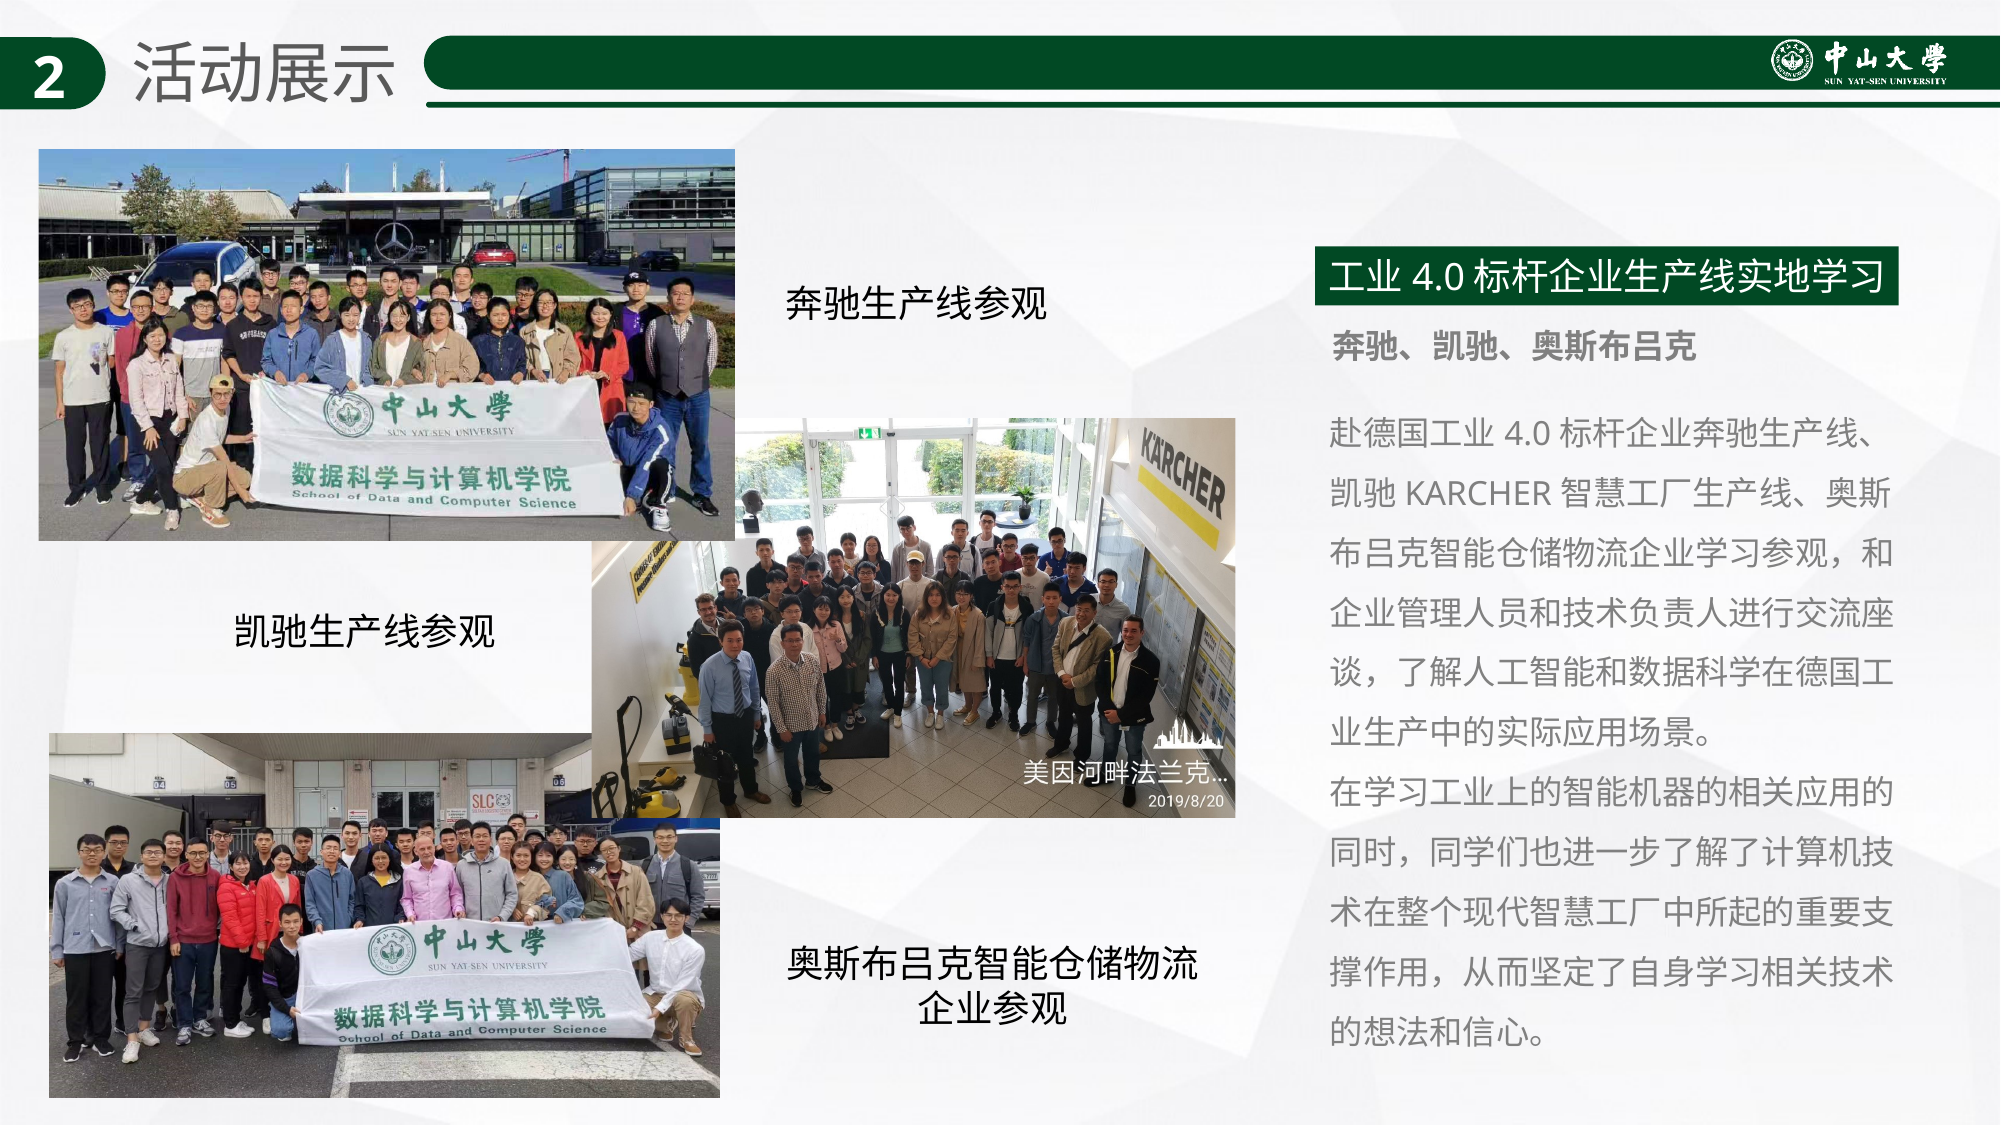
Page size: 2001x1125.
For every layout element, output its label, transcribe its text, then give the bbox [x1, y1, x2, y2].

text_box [0, 33, 106, 119]
text_box 活动展示 [116, 23, 414, 119]
text_box 奔驰生产线参观 [770, 272, 1064, 317]
text_box 奥斯布吕克智能仓储物流 企业参观 [771, 932, 1214, 1038]
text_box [423, 35, 2000, 108]
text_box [1313, 245, 2000, 306]
text_box 赴德国工业4.0标杆企业奔驰生产线、凯驰KARCHER智慧工厂生产线、奥斯布吕克智能仓储物流企业学习参观，和企业管理人员和技术负责人进行交流座谈，了解人工智能和数据科学在德国工业生产中的实际应用场景。 在学习工业上的智能机器的相关应用的同时，同学们也进一步了解了计算机技术在整个现代智慧工厂中所起的重要支撑作用，从而坚定了自身学习相关技术的想法和信心。 [1315, 384, 1920, 1119]
picture [0, 0, 2001, 1125]
text_box 凯驰生产线参观 [218, 600, 511, 661]
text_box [735, 317, 1716, 517]
